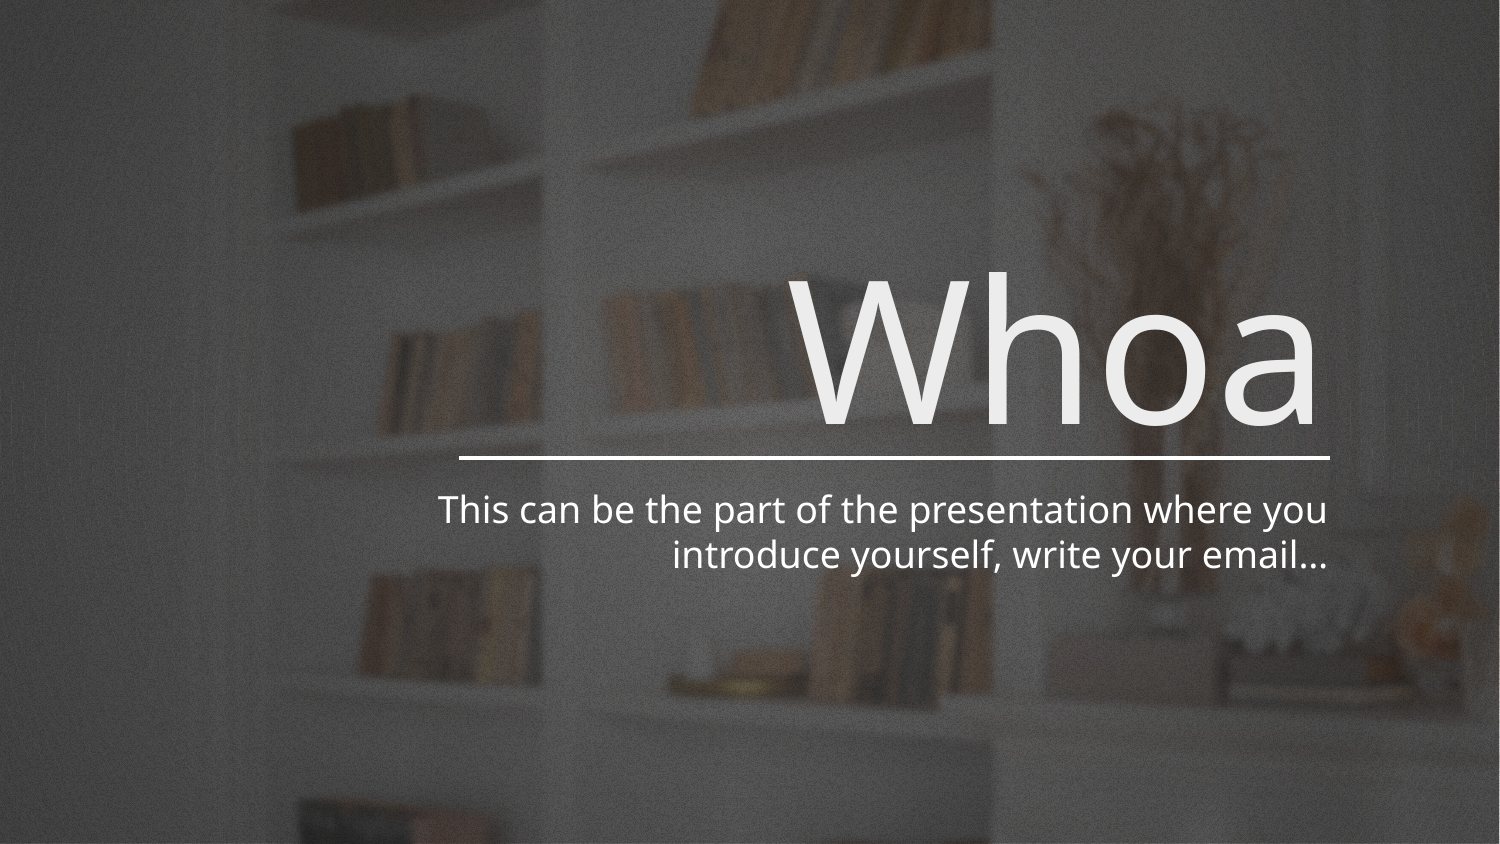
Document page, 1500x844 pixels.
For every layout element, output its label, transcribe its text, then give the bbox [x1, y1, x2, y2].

title Whoa [761, 253, 1345, 436]
subtitle This can be the part of the presentation where you introduce yourself, write your email… [404, 471, 1345, 599]
picture [0, 0, 1500, 844]
